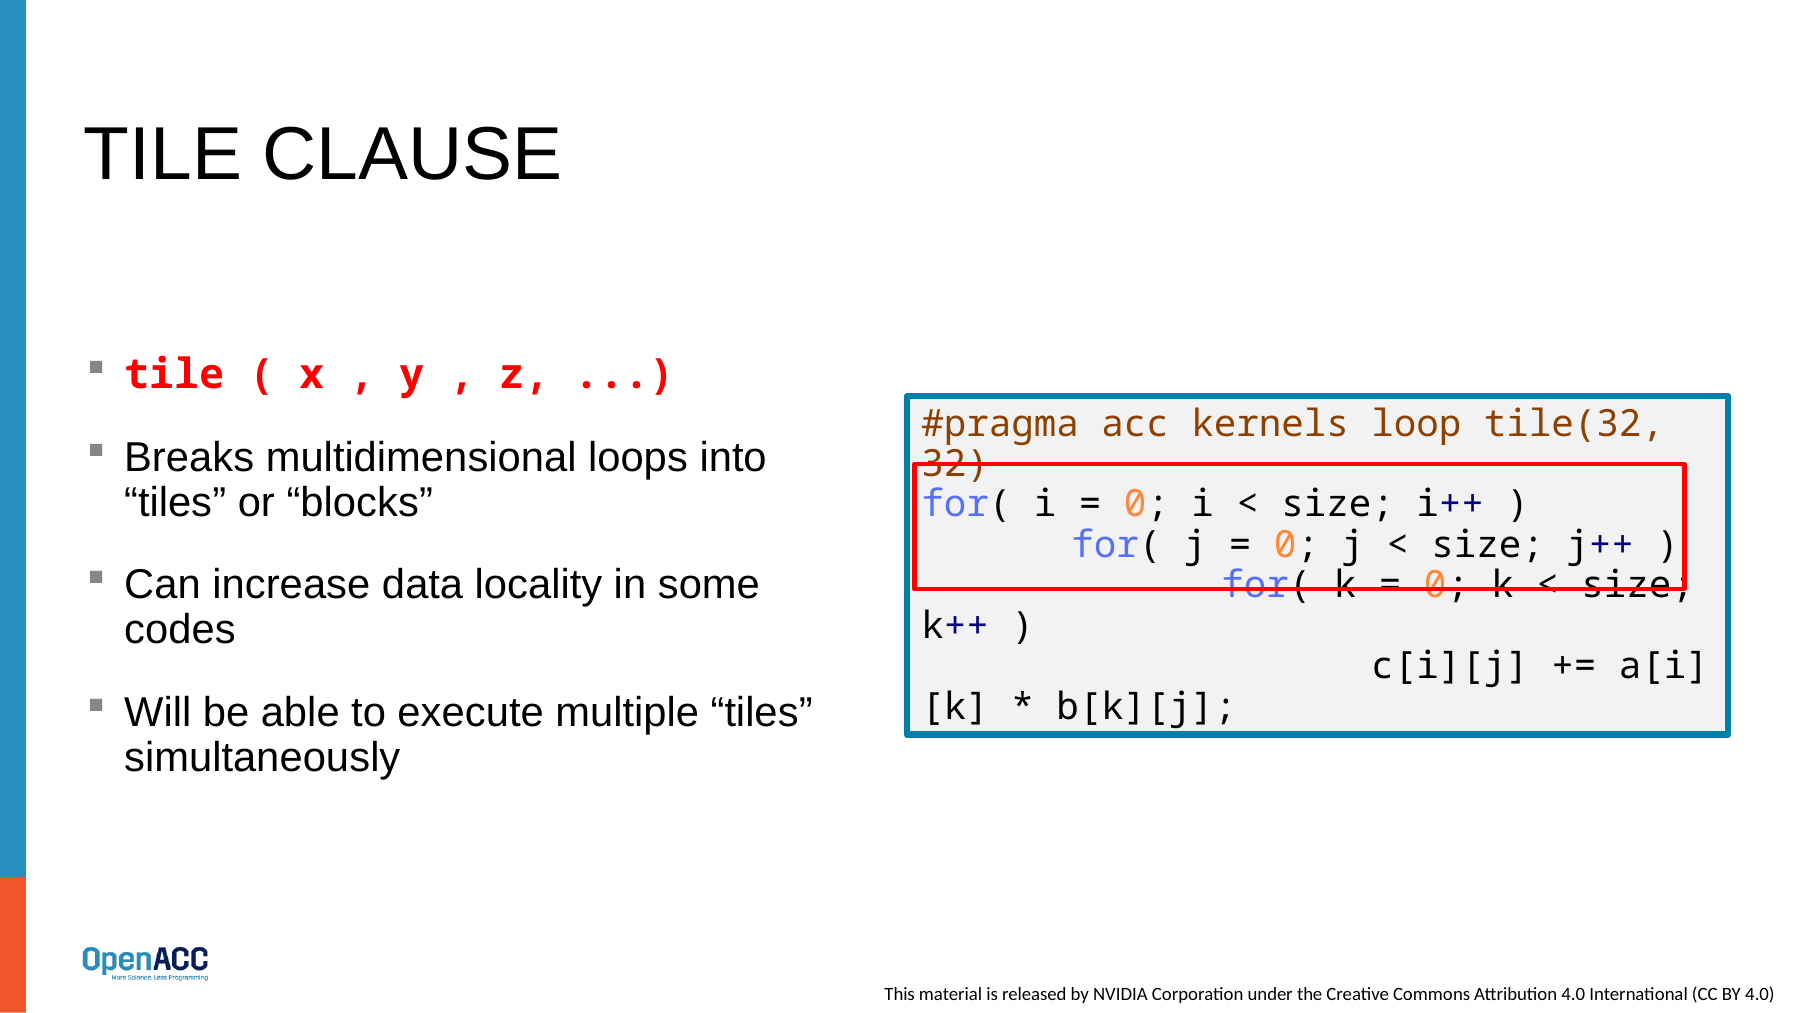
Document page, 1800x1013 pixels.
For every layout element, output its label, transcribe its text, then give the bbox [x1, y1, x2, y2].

title tile clause [68, 106, 1706, 204]
text_box [912, 462, 1686, 591]
list tile ( x , y , z, ...) Breaks multidimensional loops into “tiles” or “blocks” Can increase data locality in some codes Will be able to execute multiple “tiles” simultaneously [71, 344, 885, 956]
text_box #pragma acc kernels loop tile(32, 32) for( i = 0; i < size; i++ ) for( j = 0; j < size; j++ ) for( k = 0; k < size; k++ ) c[i][j] += a[i][k] * b[k][j]; [905, 394, 1730, 737]
picture [81, 956, 208, 981]
